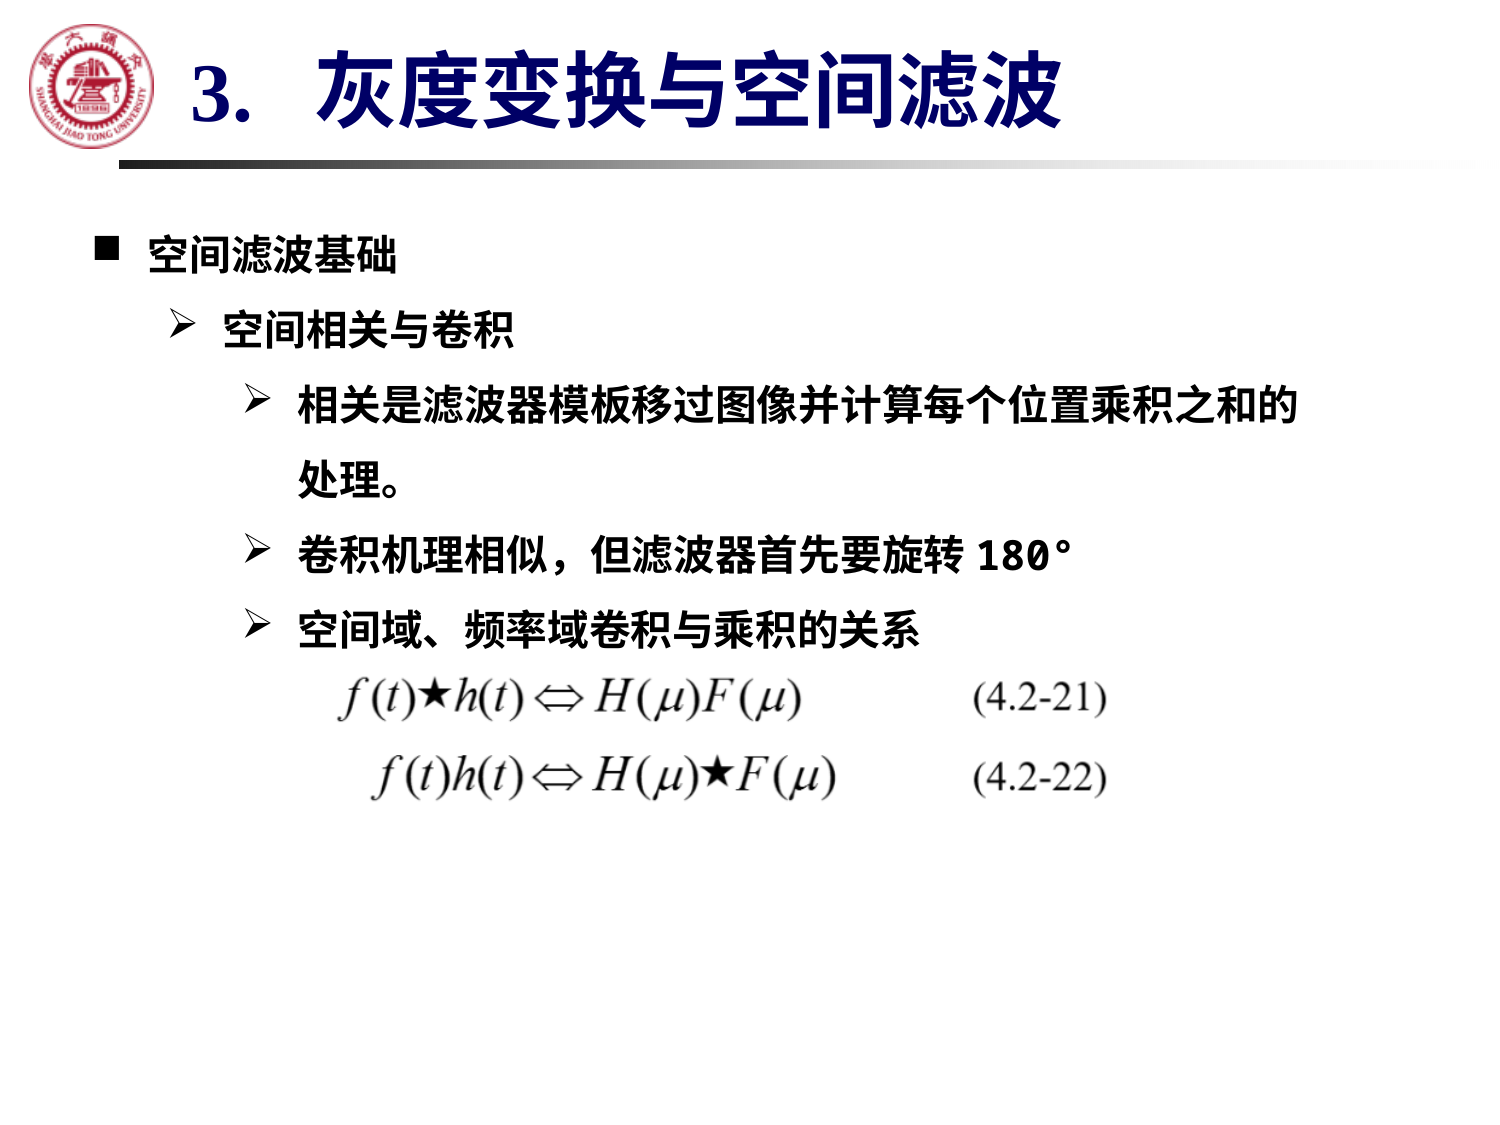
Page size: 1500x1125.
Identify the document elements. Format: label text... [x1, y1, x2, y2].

picture [29, 24, 154, 149]
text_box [119, 30, 1500, 169]
picture [324, 668, 1114, 806]
text_box 空间滤波基础 空间相关与卷积 相关是滤波器模板移过图像并计算每个位置乘积之和的处理。 卷积机理相似，但滤波器首先要旋转180° 空间域、频率域卷积与乘积的关系 [76, 196, 1341, 886]
